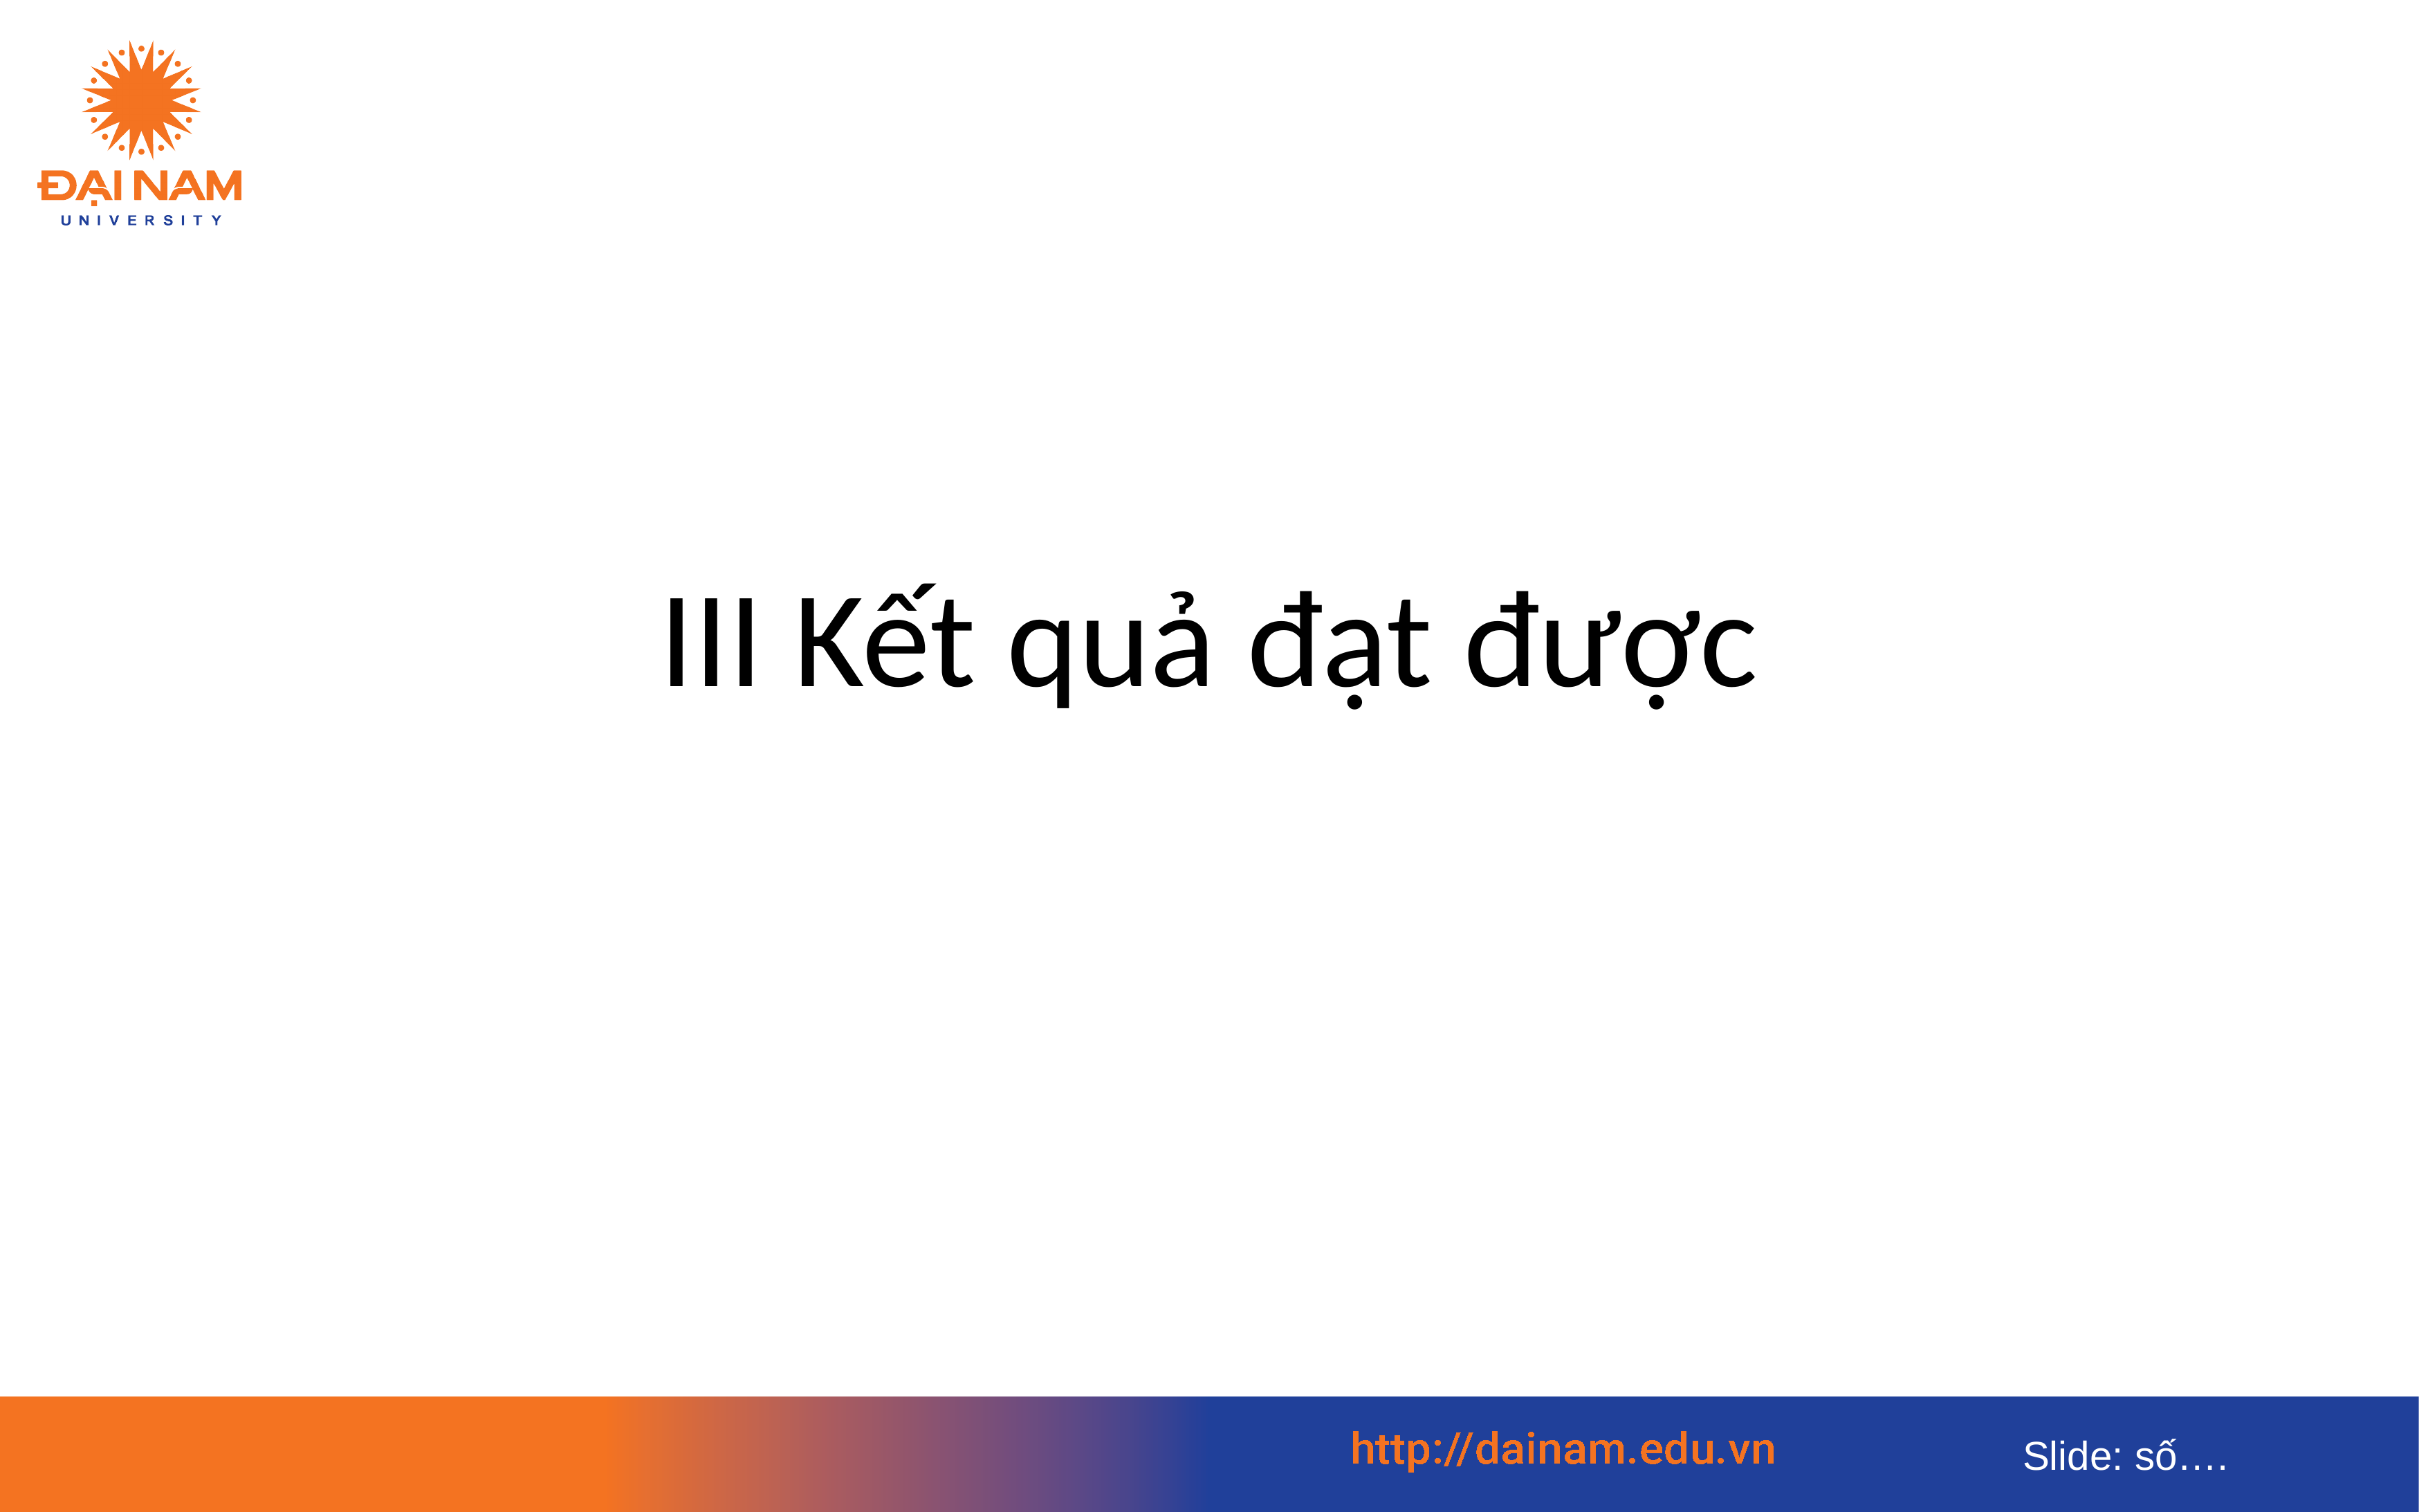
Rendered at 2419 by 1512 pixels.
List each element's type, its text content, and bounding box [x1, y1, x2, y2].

picture [0, 1396, 2419, 1512]
title III Kết quả đạt được [181, 469, 2238, 794]
picture [37, 40, 241, 225]
